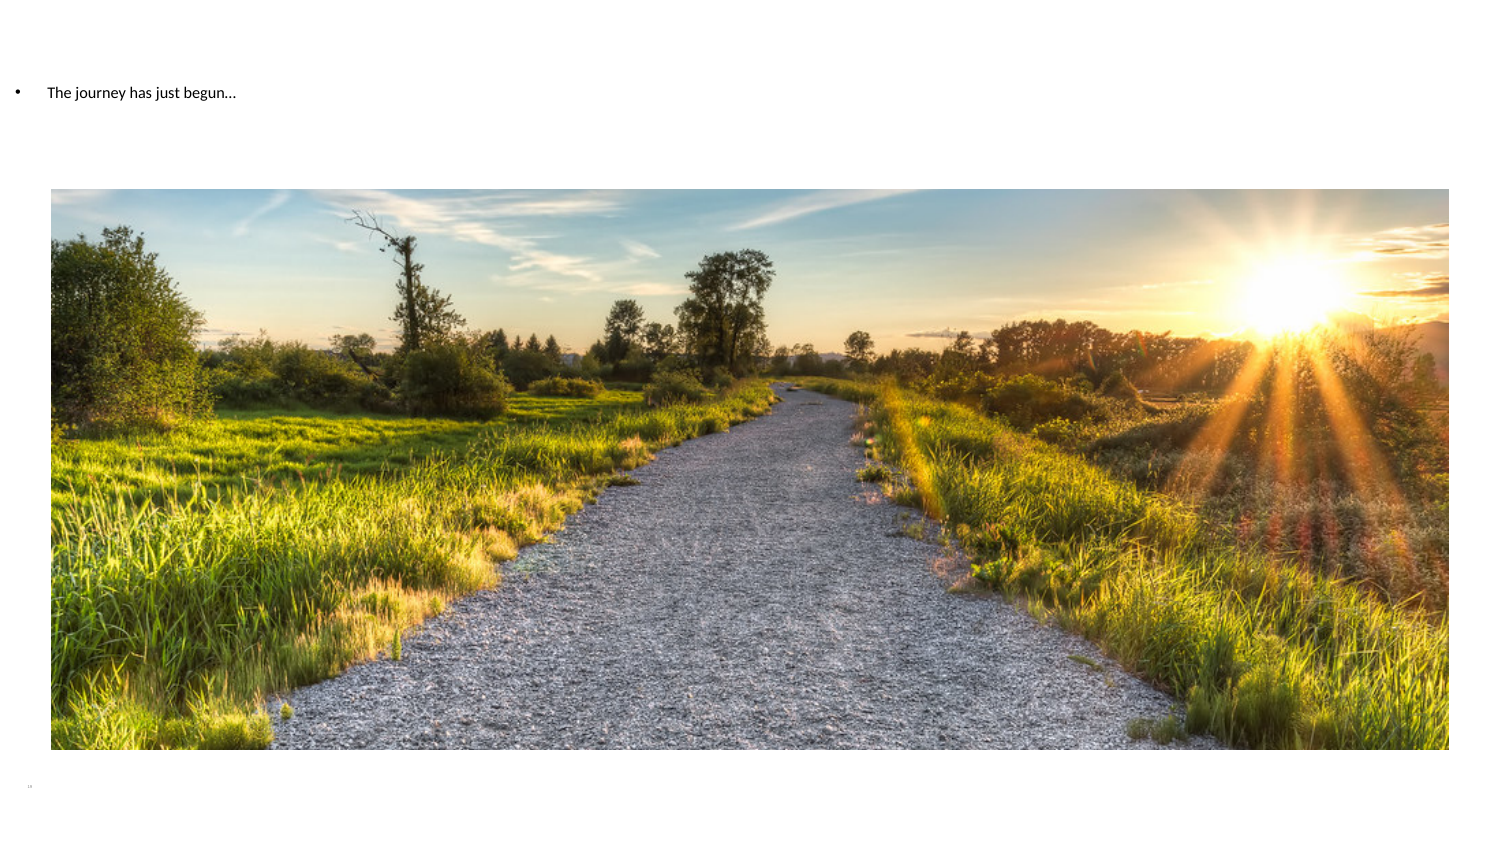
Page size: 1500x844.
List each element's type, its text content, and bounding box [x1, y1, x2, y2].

list The journey has just begun… [0, 77, 1407, 110]
picture [51, 188, 1449, 750]
slide_number 19 [0, 774, 47, 799]
